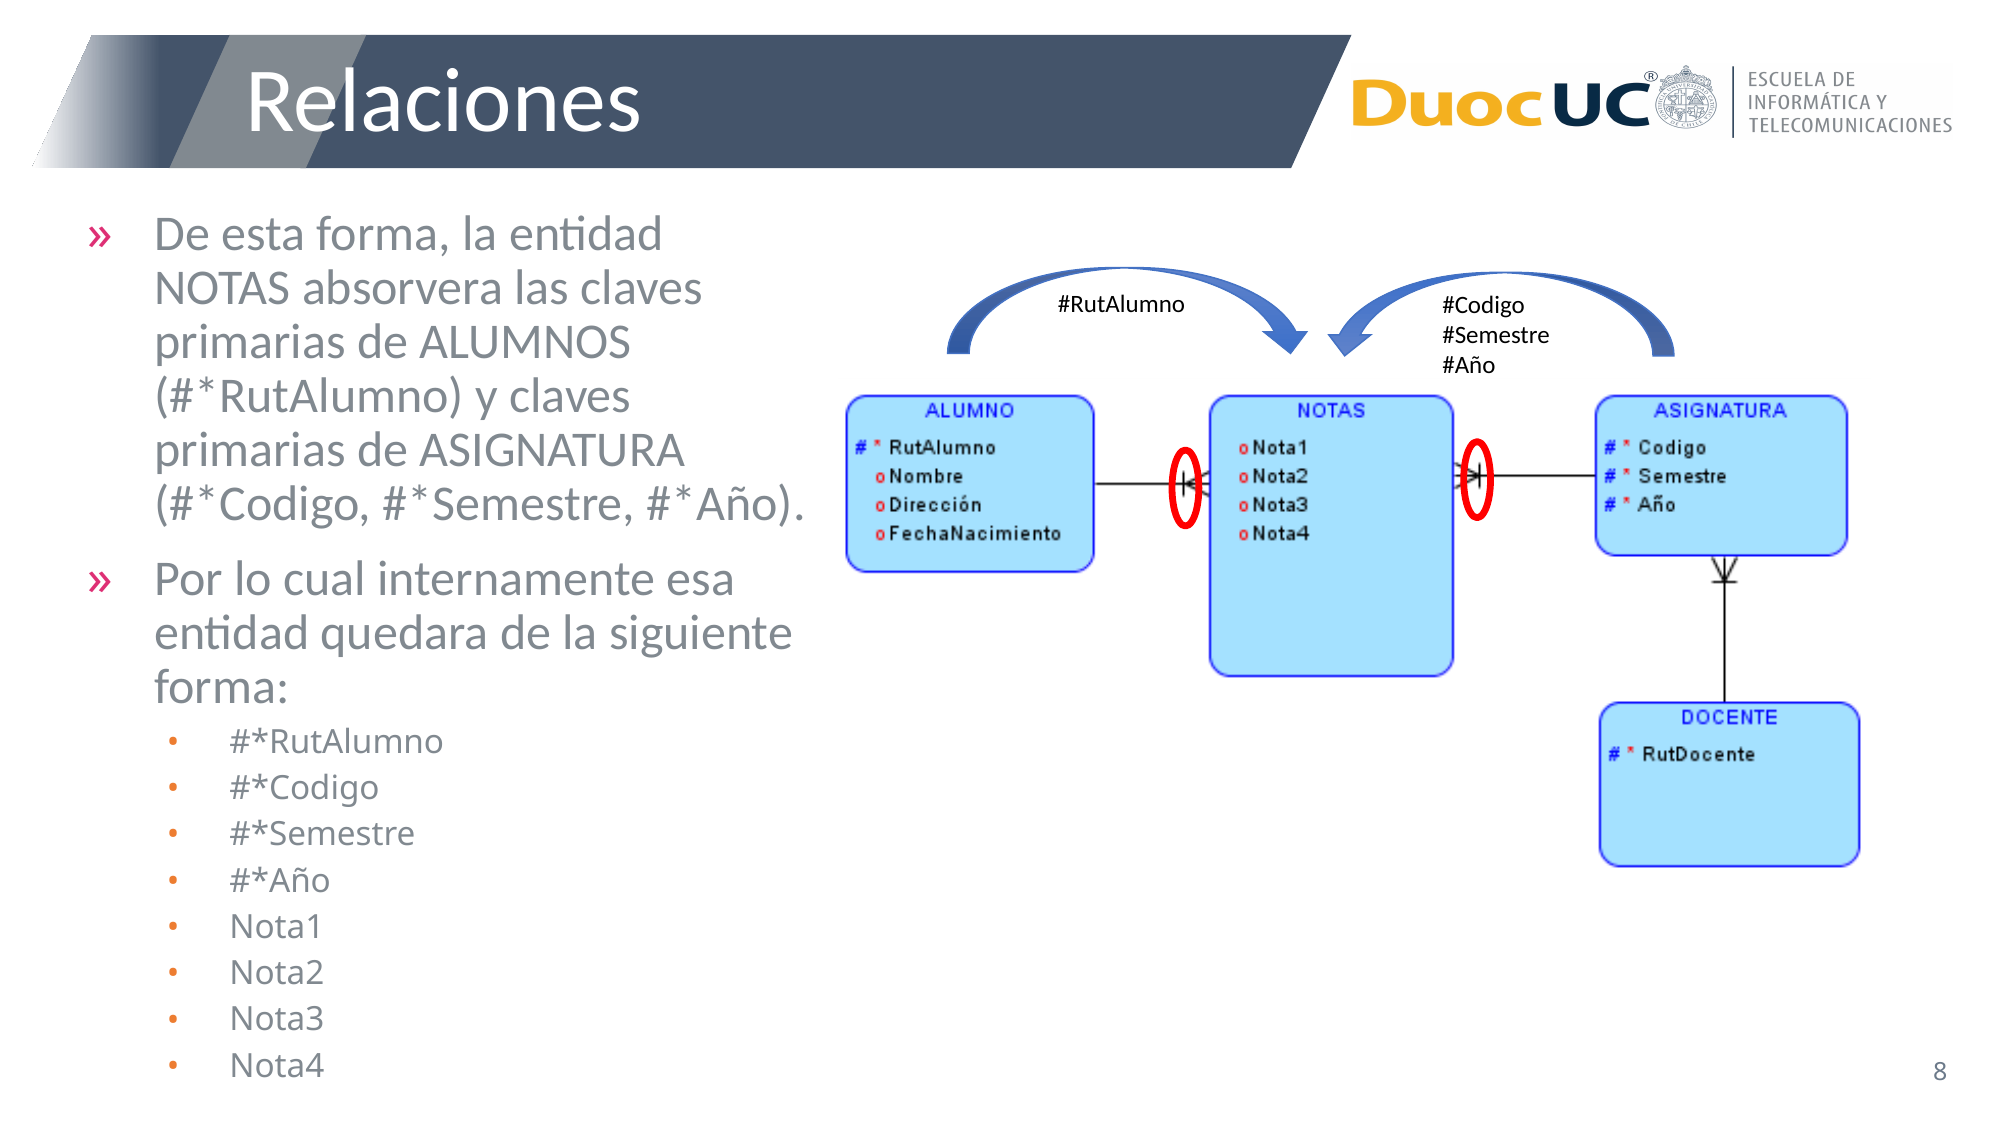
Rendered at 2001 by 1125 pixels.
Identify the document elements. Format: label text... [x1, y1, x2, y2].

text_box #Codigo #Semestre #Año [1427, 280, 1668, 376]
title Relaciones [230, 34, 1324, 169]
picture [838, 377, 1871, 878]
picture [1351, 63, 1953, 140]
text_box [1328, 272, 1581, 356]
text_box #RutAlumno [1042, 279, 1284, 325]
text_box [947, 267, 1218, 354]
text_box [1263, 315, 1307, 354]
list De esta forma, la entidad NOTAS absorvera las claves primarias de ALUMNOS (#*RutAlumno) y claves primarias de ASIGNATURA (#*Codigo, #*Semestre, #*Año). Por lo cual internamente esa entidad quedara de la siguiente forma: #*RutAlumno #*Codigo #*Semestre #*Año Nota1 Nota2 Nota3 Nota4 [64, 199, 827, 1043]
